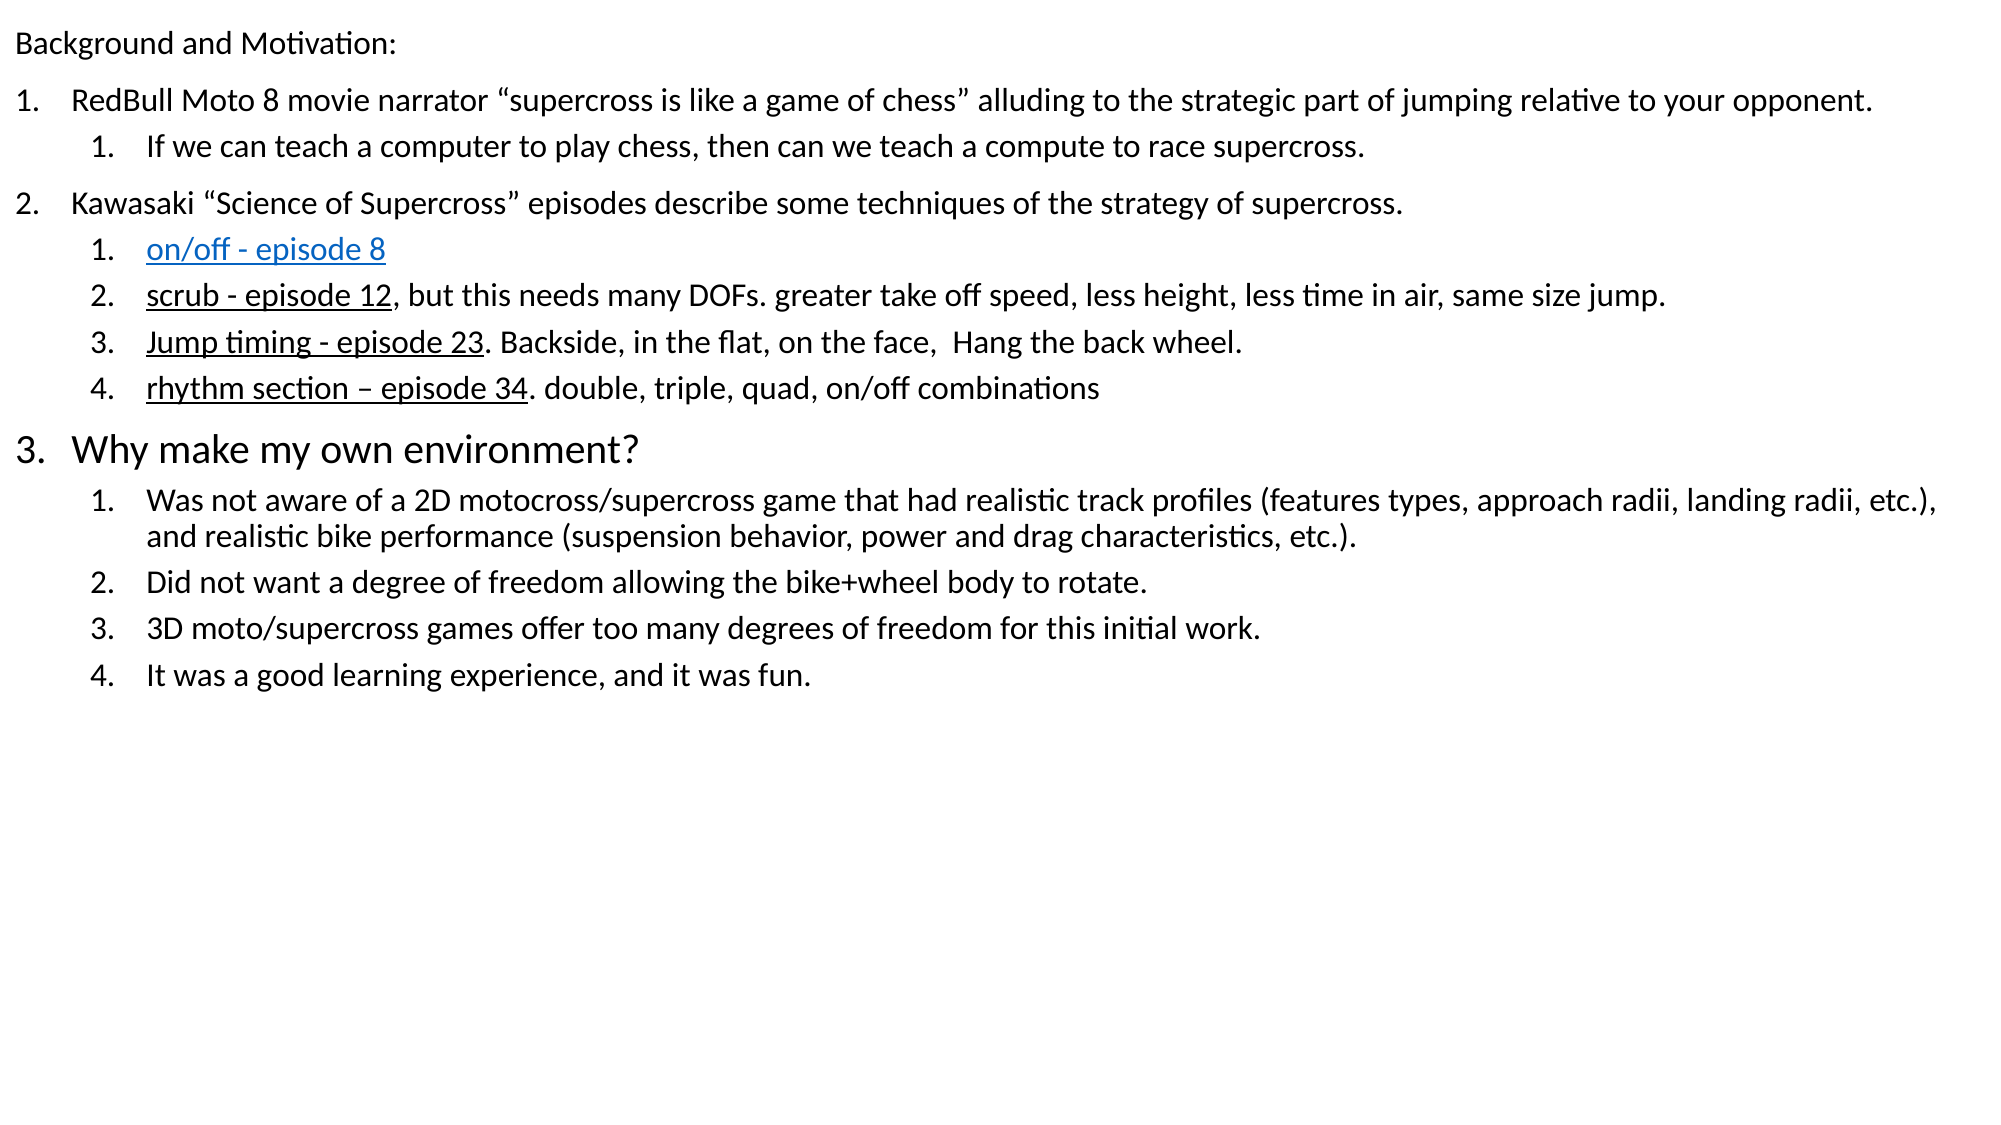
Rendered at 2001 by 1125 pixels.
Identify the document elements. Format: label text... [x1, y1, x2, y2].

subtitle Background and Motivation: RedBull Moto 8 movie narrator “supercross is like a game of chess” alluding to the strategic part of jumping relative to your opponent. If we can teach a computer to play chess, then can we teach a compute to race supercross. Kawasaki “Science of Supercross” episodes describe some techniques of the strategy of supercross. on/off - episode 8 scrub - episode 12, but this needs many DOFs. greater take off speed, less height, less time in air, same size jump. Jump timing - episode 23. Backside, in the flat, on the face, Hang the back wheel. rhythm section – episode 34. double, triple, quad, on/off combinations Why make my own environment? Was not aware of a 2D motocross/supercross game that had realistic track profiles (features types, approach radii, landing radii, etc.), and realistic bike performance (suspension behavior, power and drag characteristics, etc.). Did not want a degree of freedom allowing the bike+wheel body to rotate. 3D moto/supercross games offer too many degrees of freedom for this initial work. It was a good learning experience, and it was fun. [0, 18, 1983, 1090]
